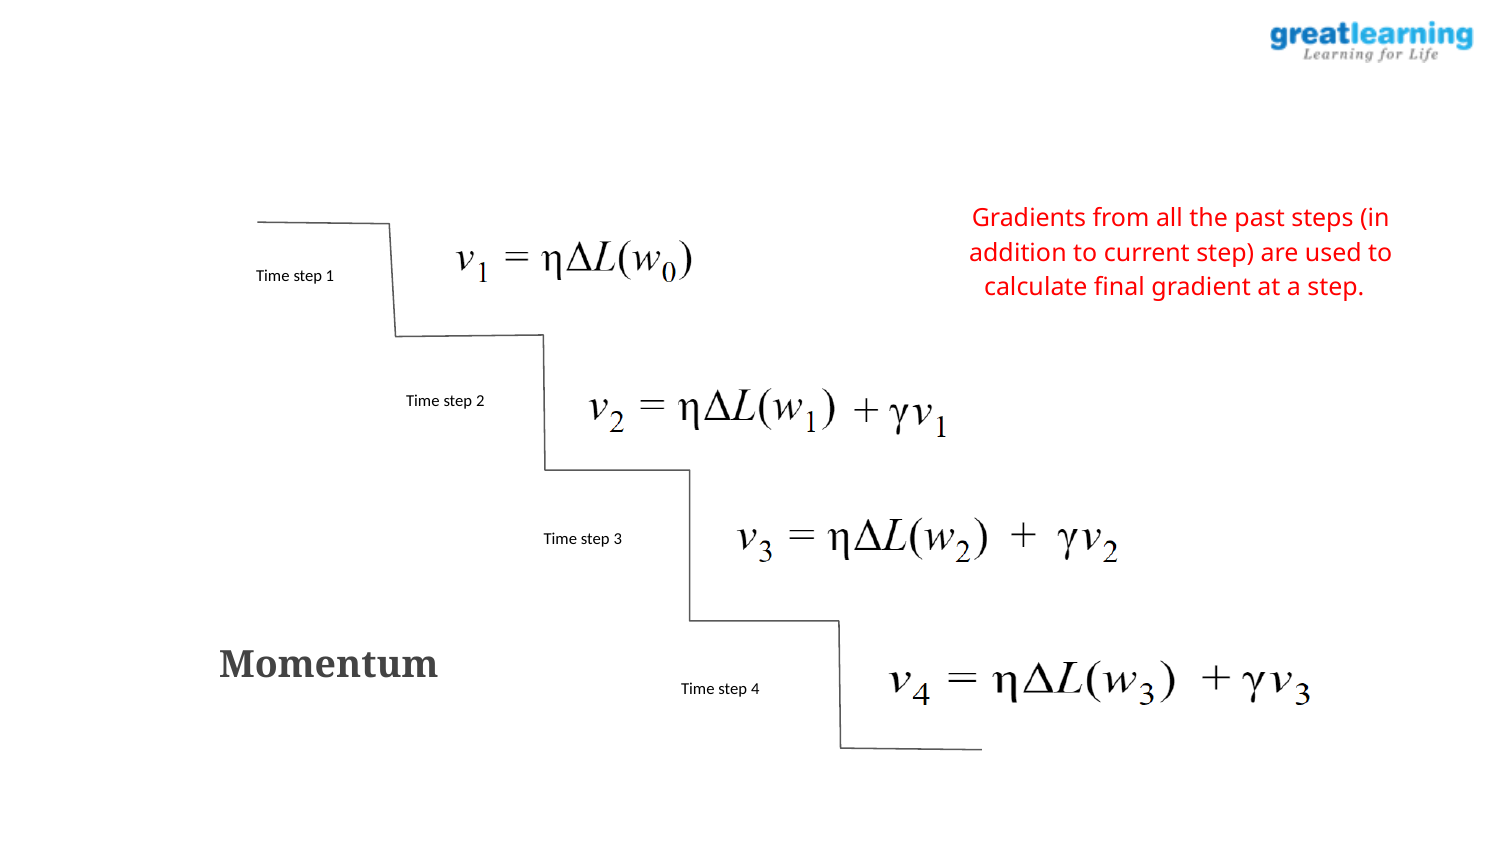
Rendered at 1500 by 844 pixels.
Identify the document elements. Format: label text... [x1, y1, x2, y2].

picture [723, 507, 1129, 572]
picture [442, 235, 697, 287]
picture [574, 386, 839, 438]
picture [878, 657, 1324, 715]
text_box Time step 1 [223, 240, 367, 311]
text_box Momentum [174, 627, 484, 698]
text_box [257, 222, 982, 750]
text_box Time step 2 [373, 364, 517, 436]
text_box Gradients from all the past steps (in addition to current step) are used to calculate final gradient at a step. [920, 167, 1442, 331]
text_box Time step 4 [648, 652, 792, 723]
picture [850, 379, 949, 444]
picture [1270, 20, 1474, 63]
text_box Time step 3 [510, 502, 655, 573]
